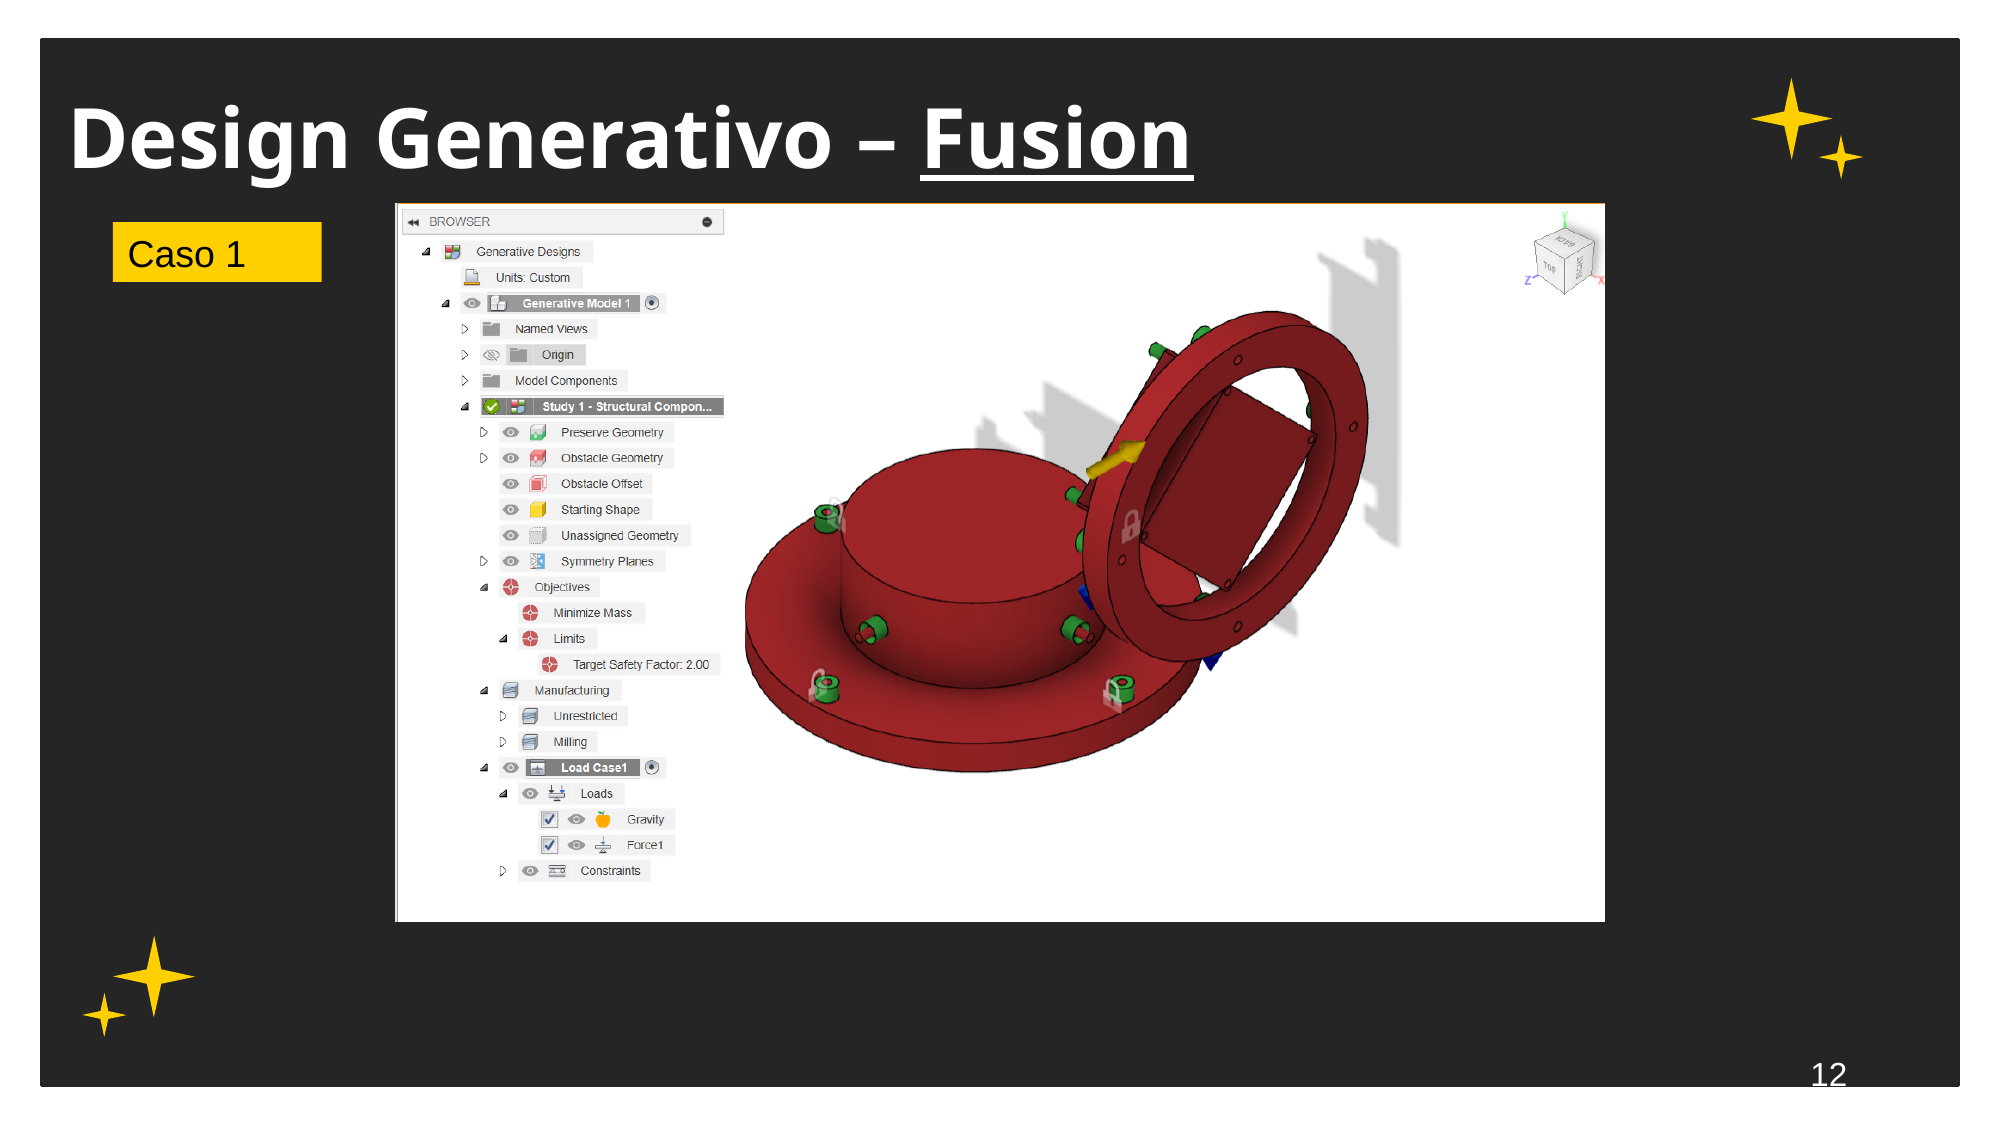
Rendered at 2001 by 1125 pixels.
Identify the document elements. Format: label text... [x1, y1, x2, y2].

text_box Caso 1 [111, 220, 324, 284]
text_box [87, 920, 203, 1057]
slide_number 12 [1412, 1042, 1863, 1103]
picture [395, 203, 1605, 922]
title Design Generativo – Fusion 360 [21, 65, 1241, 205]
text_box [1743, 62, 1858, 199]
